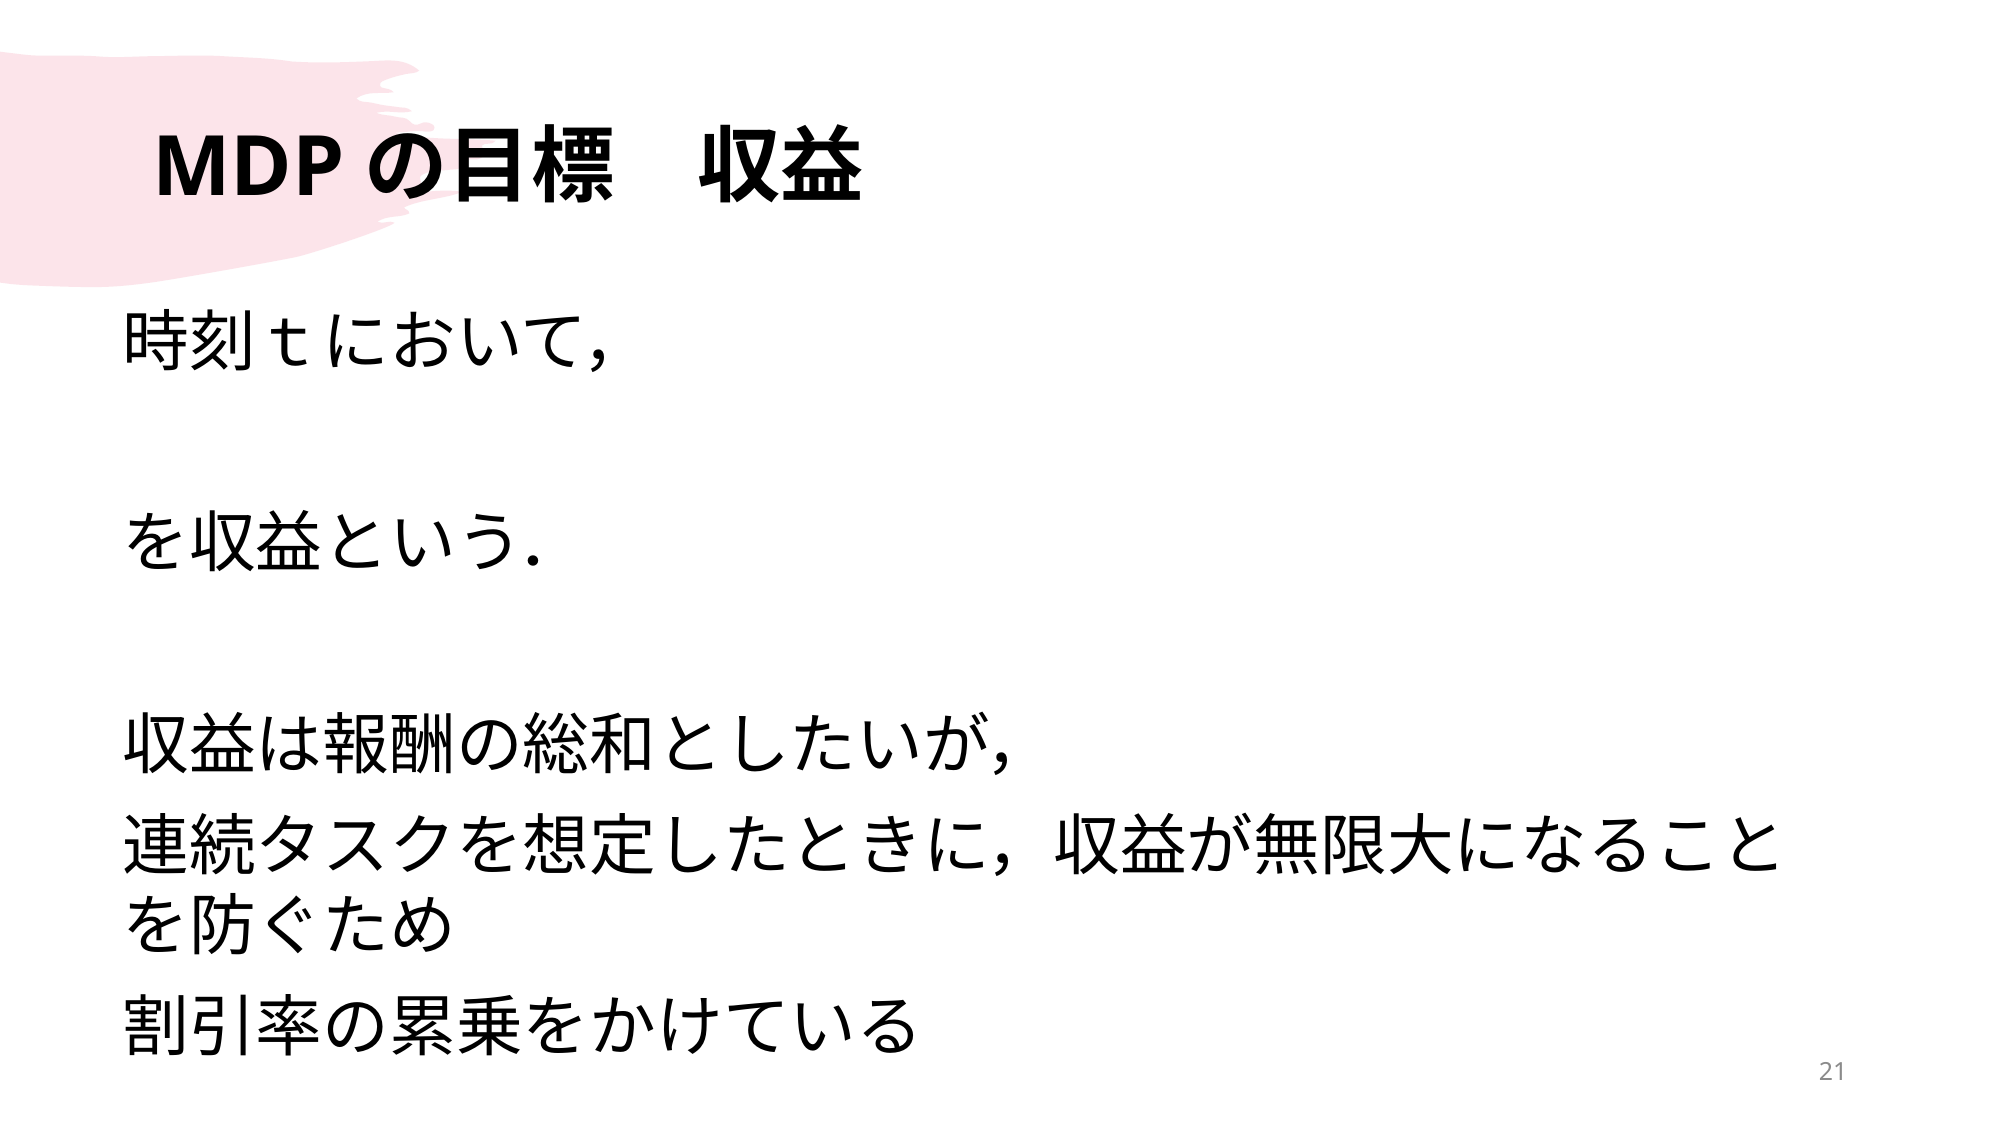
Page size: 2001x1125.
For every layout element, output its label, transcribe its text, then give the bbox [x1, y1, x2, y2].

slide_number 21 [1412, 1042, 1863, 1103]
title MDPの目標 収益 [137, 59, 1863, 278]
